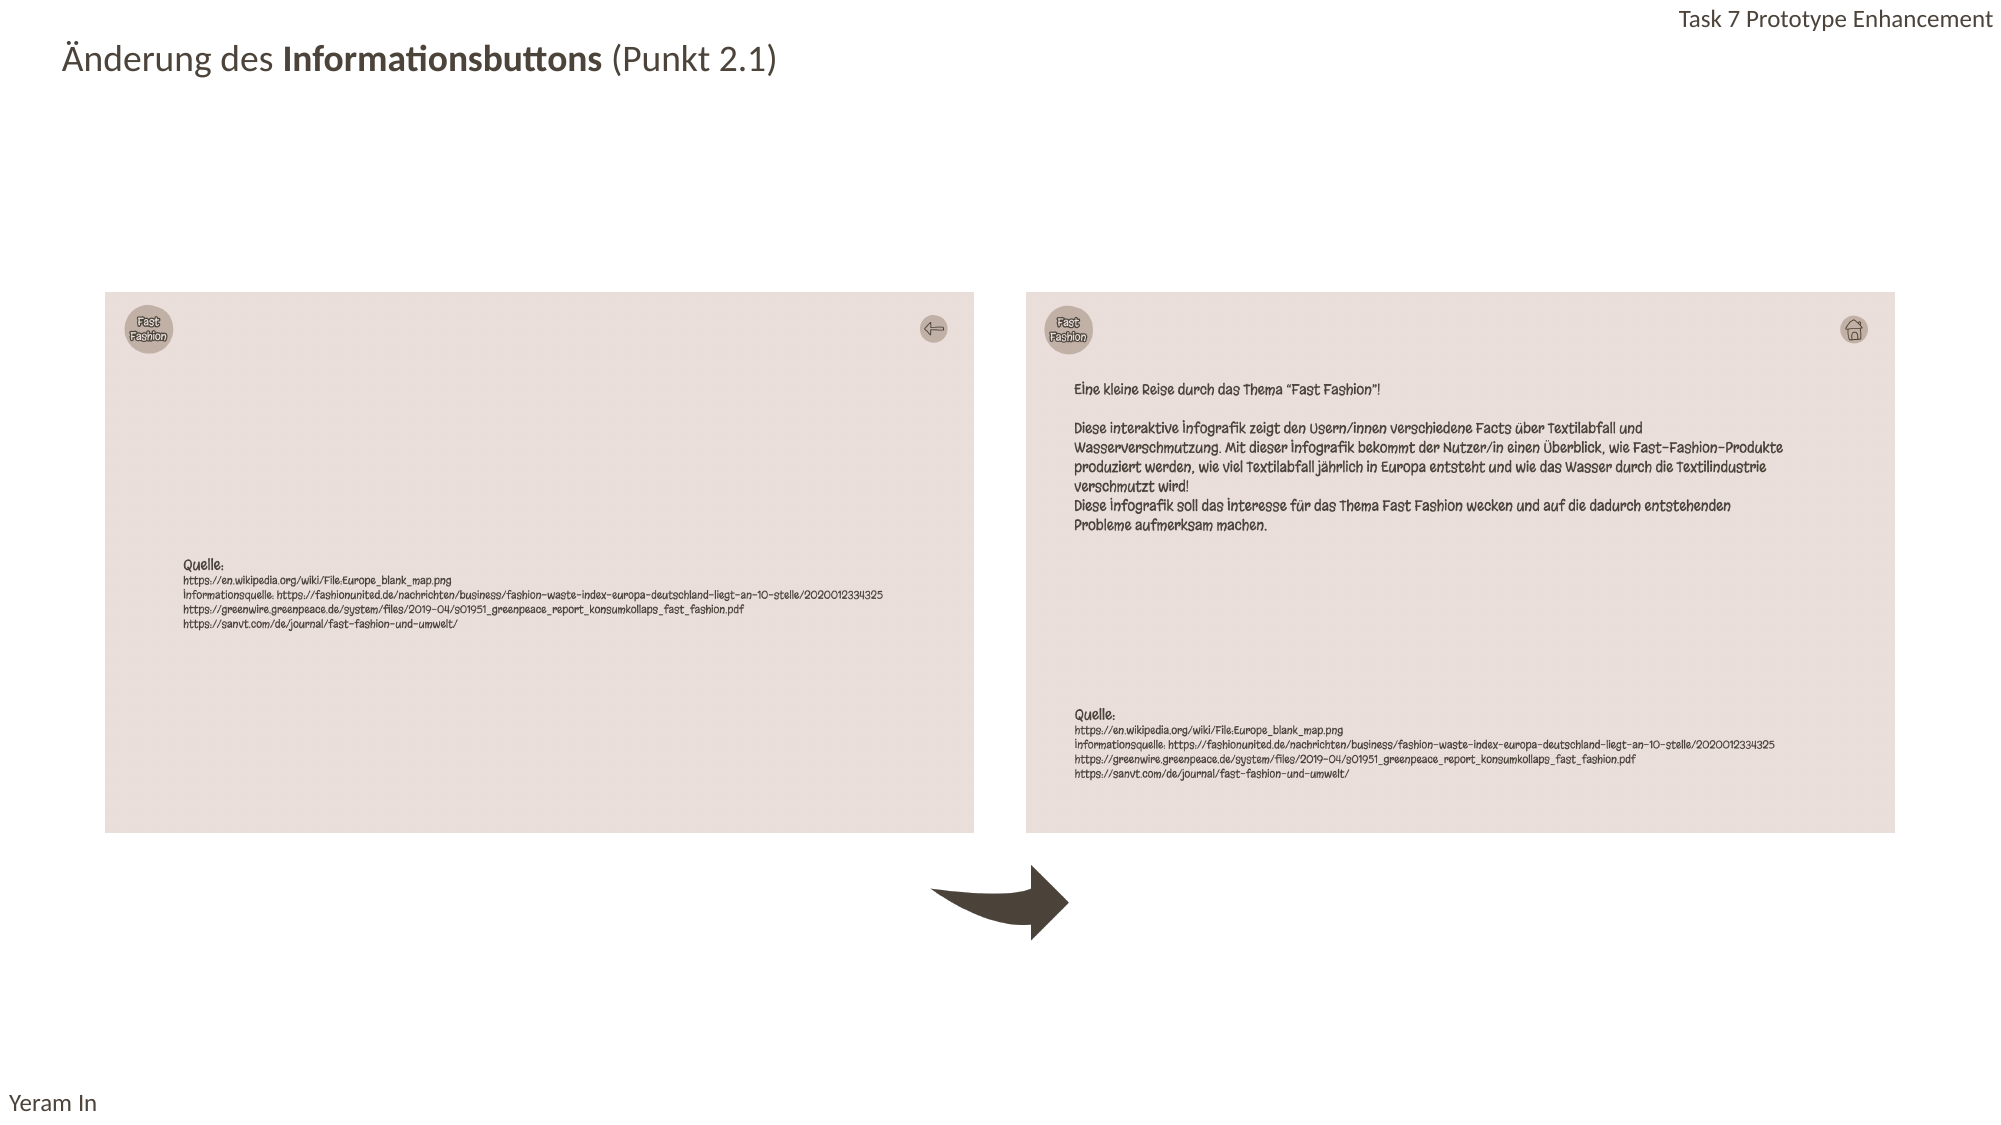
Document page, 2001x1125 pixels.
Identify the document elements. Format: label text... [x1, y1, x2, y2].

picture [105, 292, 1895, 978]
text_box Task 7 Prototype Enhancement [1663, 0, 2000, 41]
text_box Yeram In [0, 1079, 203, 1125]
text_box Änderung des Informationsbuttons (Punkt 2.1) [47, 26, 793, 86]
